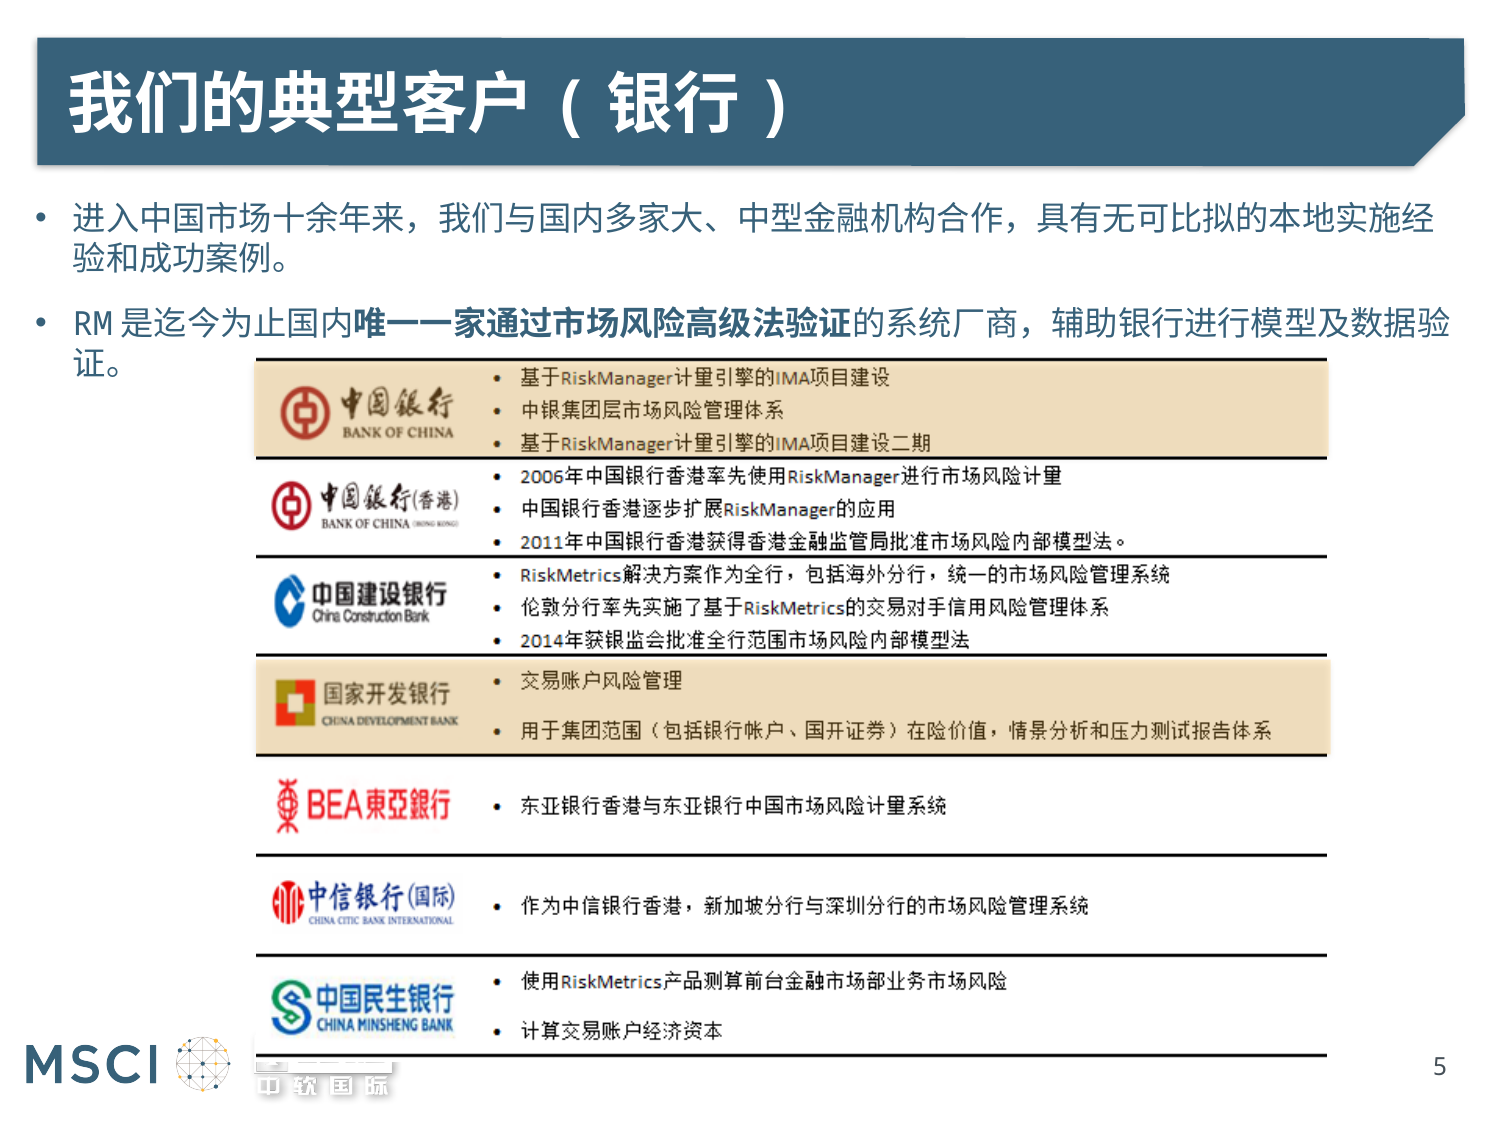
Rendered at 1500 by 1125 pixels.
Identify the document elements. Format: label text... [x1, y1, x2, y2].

list 进入中国市场十余年来，我们与国内多家大、中型金融机构合作，具有无可比拟的本地实施经验和成功案例。 RM是迄今为止国内唯一一家通过市场风险高级法验证的系统厂商，辅助银行进行模型及数据验证。 [20, 189, 1479, 1007]
title 我们的典型客户(银行) [37, 37, 1464, 165]
picture [0, 352, 1327, 1110]
slide_number 5 [1159, 1037, 1463, 1098]
